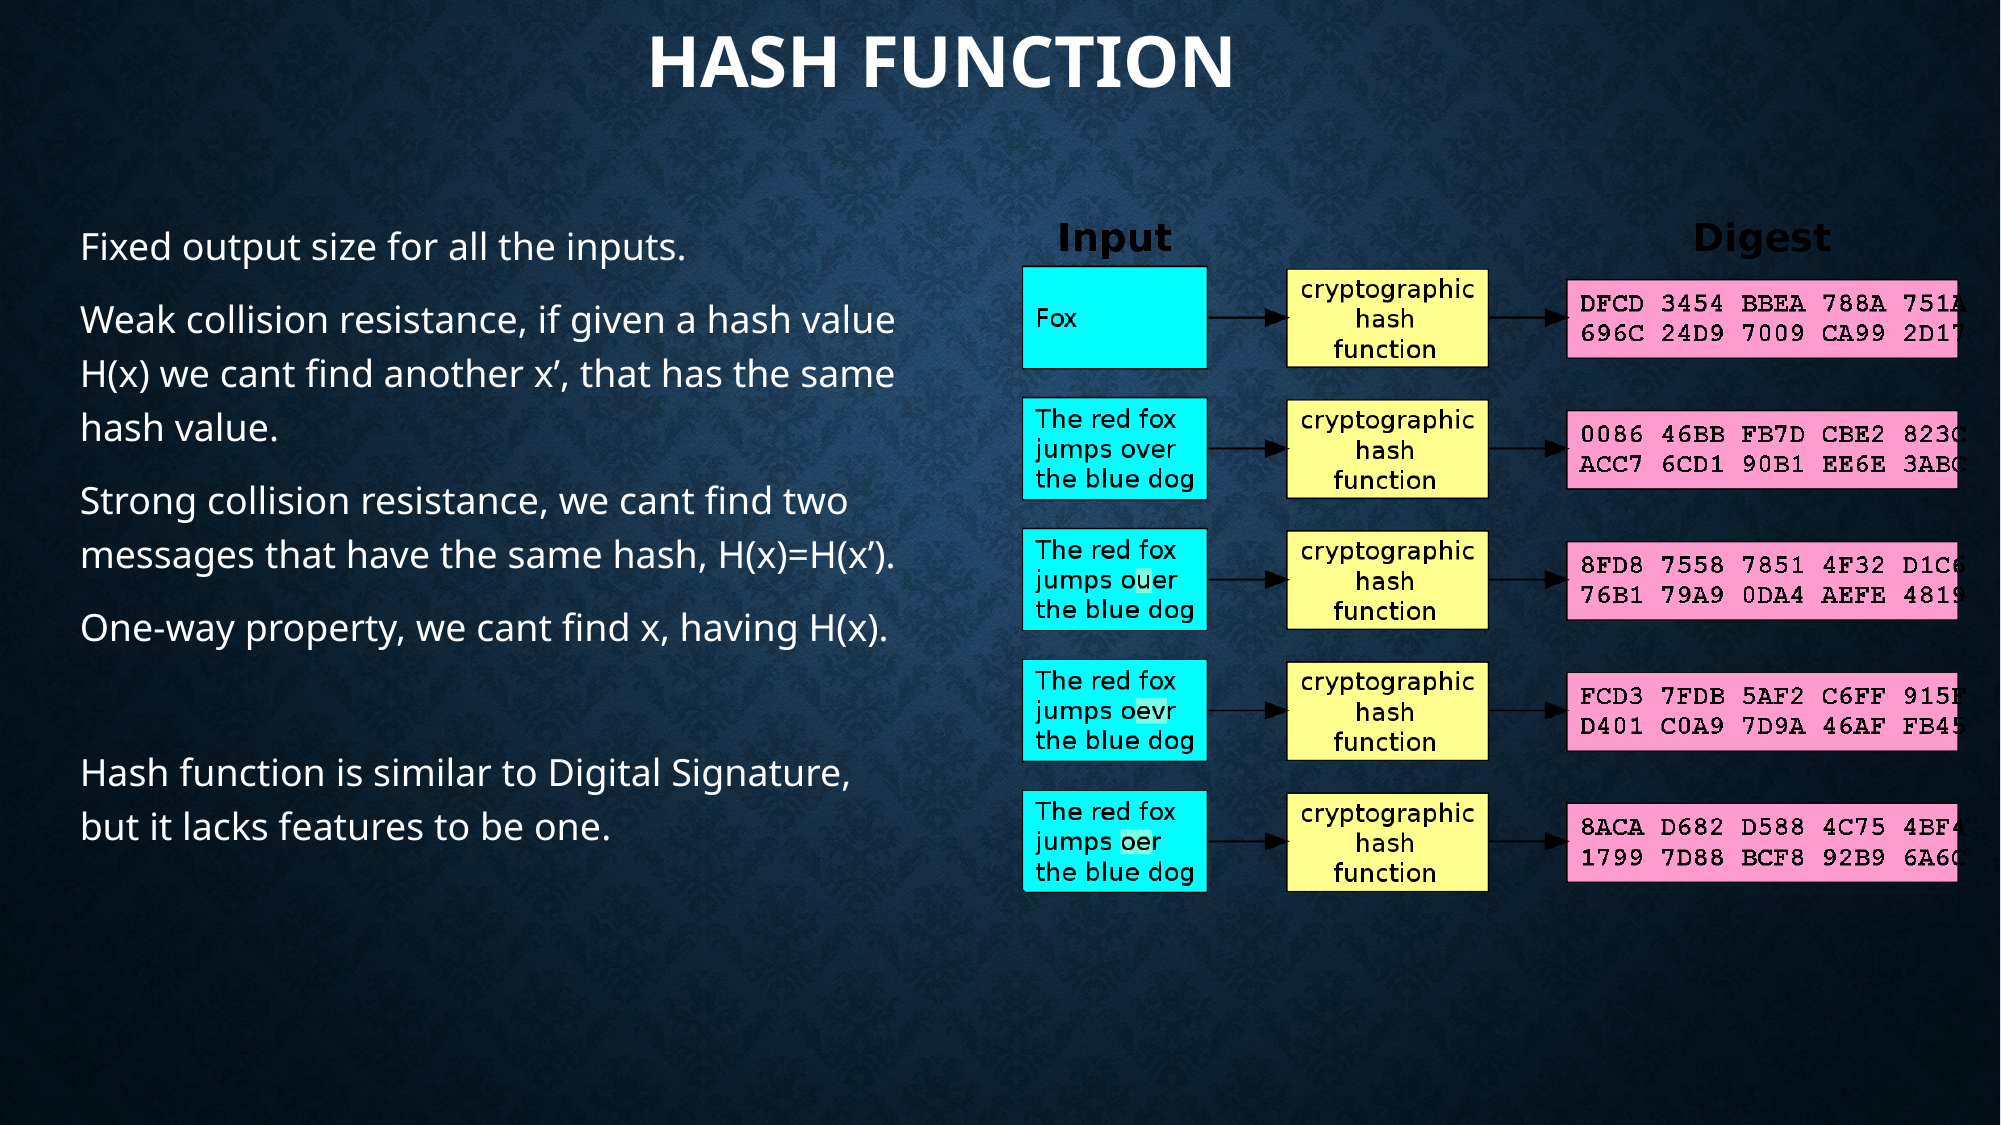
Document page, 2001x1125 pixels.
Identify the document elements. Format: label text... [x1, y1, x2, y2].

list Fixed output size for all the inputs. Weak collision resistance, if given a hash value H(x) we cant find another x’, that has the same hash value. Strong collision resistance, we cant find two messages that have the same hash, H(x)=H(x’). One-way property, we cant find x, having H(x). Hash function is similar to Digital Signature, but it lacks features to be one. [64, 206, 919, 908]
picture [1006, 206, 1975, 909]
title Hash function [366, 0, 1517, 129]
